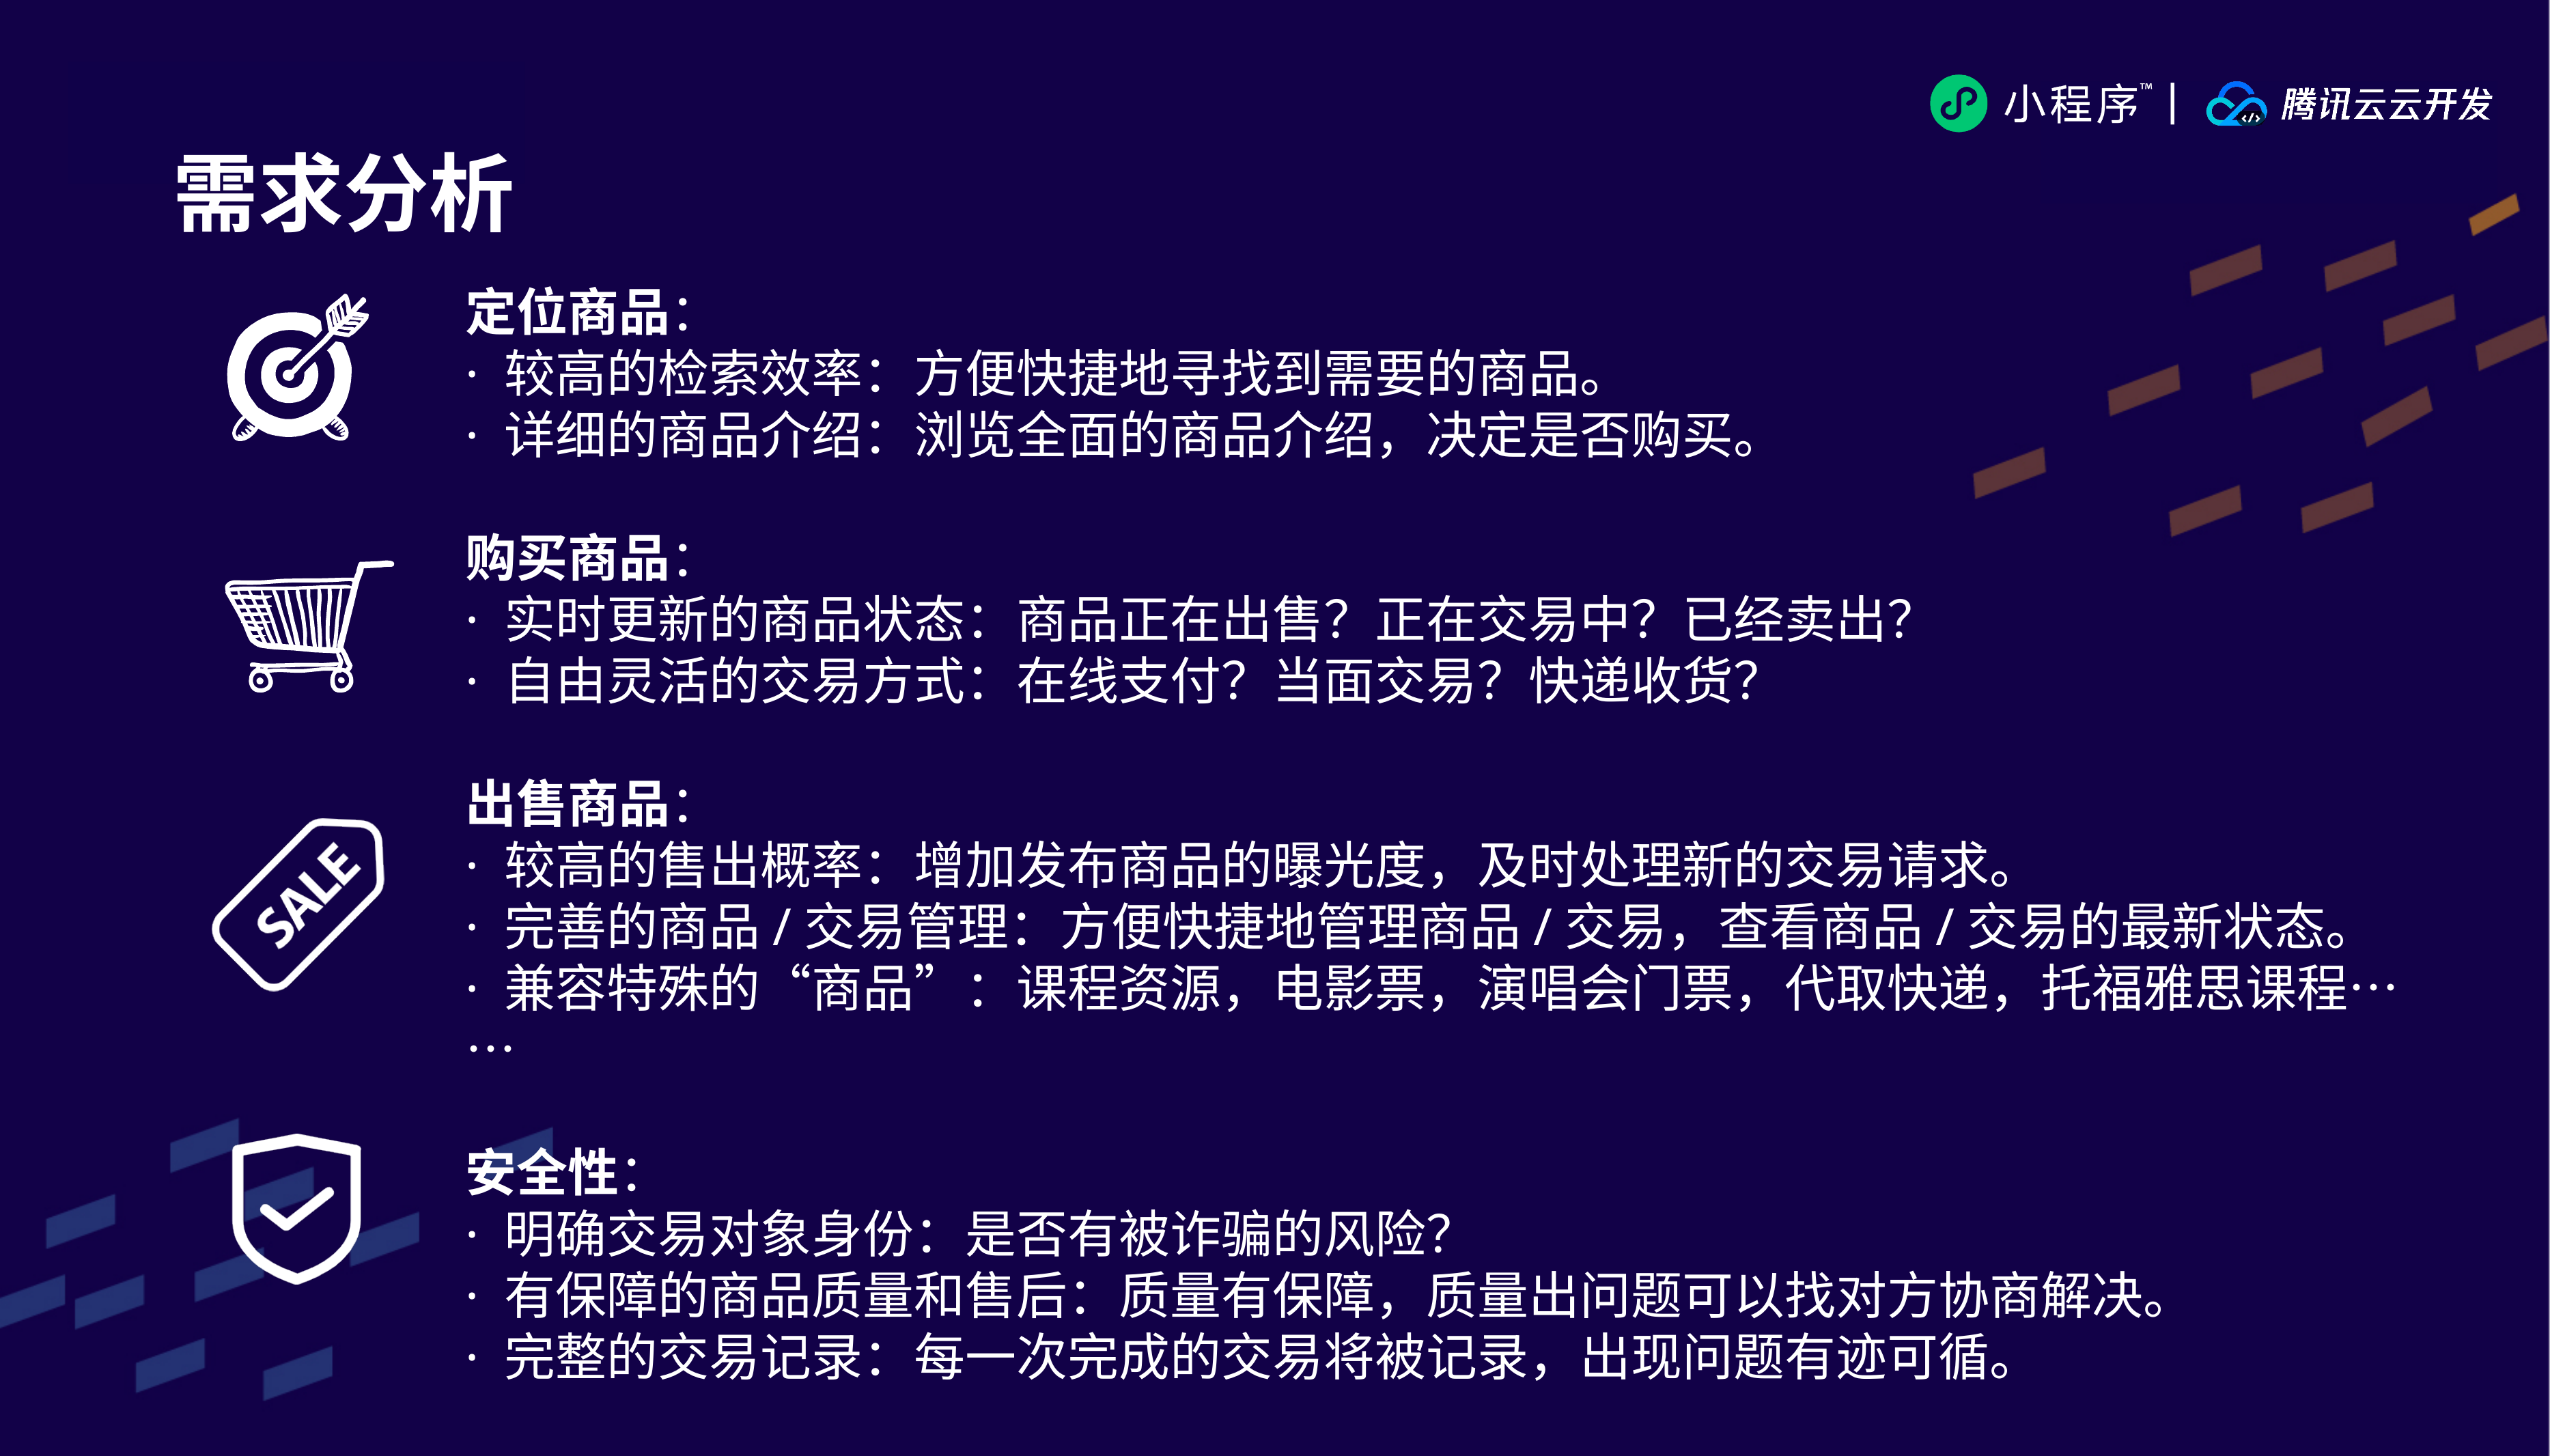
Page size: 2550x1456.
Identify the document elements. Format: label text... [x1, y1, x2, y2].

text_box 需求分析 [103, 134, 584, 247]
picture [0, 0, 2550, 1456]
text_box 定位商品： · 较高的检索效率：方便快捷地寻找到需要的商品。 · 详细的商品介绍：浏览全面的商品介绍，决定是否购买。 购买商品： · 实时更新的商品状态：商品正在出售？正在交易中？已经卖出？ · 自由灵活的交易方式：在线支付？当面交易？快递收货？ 出售商品： · 较高的售出概率：增加发布商品的曝光度，及时处理新的交易请求。 · 完善的商品/交易管理：方便快捷地管理商品/交易，查看商品/交易的最新状态。 · 兼容特殊的“商品”：课程资源，电影票，演唱会门票，代取快递，托福雅思课程…… 安全性： · 明确交易对象身份：是否有被诈骗的风险？ · 有保障的商品质量和售后：质量有保障，质量出问题可以找对方协商解决。 · 完整的交易记录：每一次完成的交易将被记录，出现问题有迹可循。 [460, 274, 2448, 1391]
text_box [227, 312, 352, 441]
text_box [225, 560, 395, 693]
text_box [282, 294, 369, 381]
